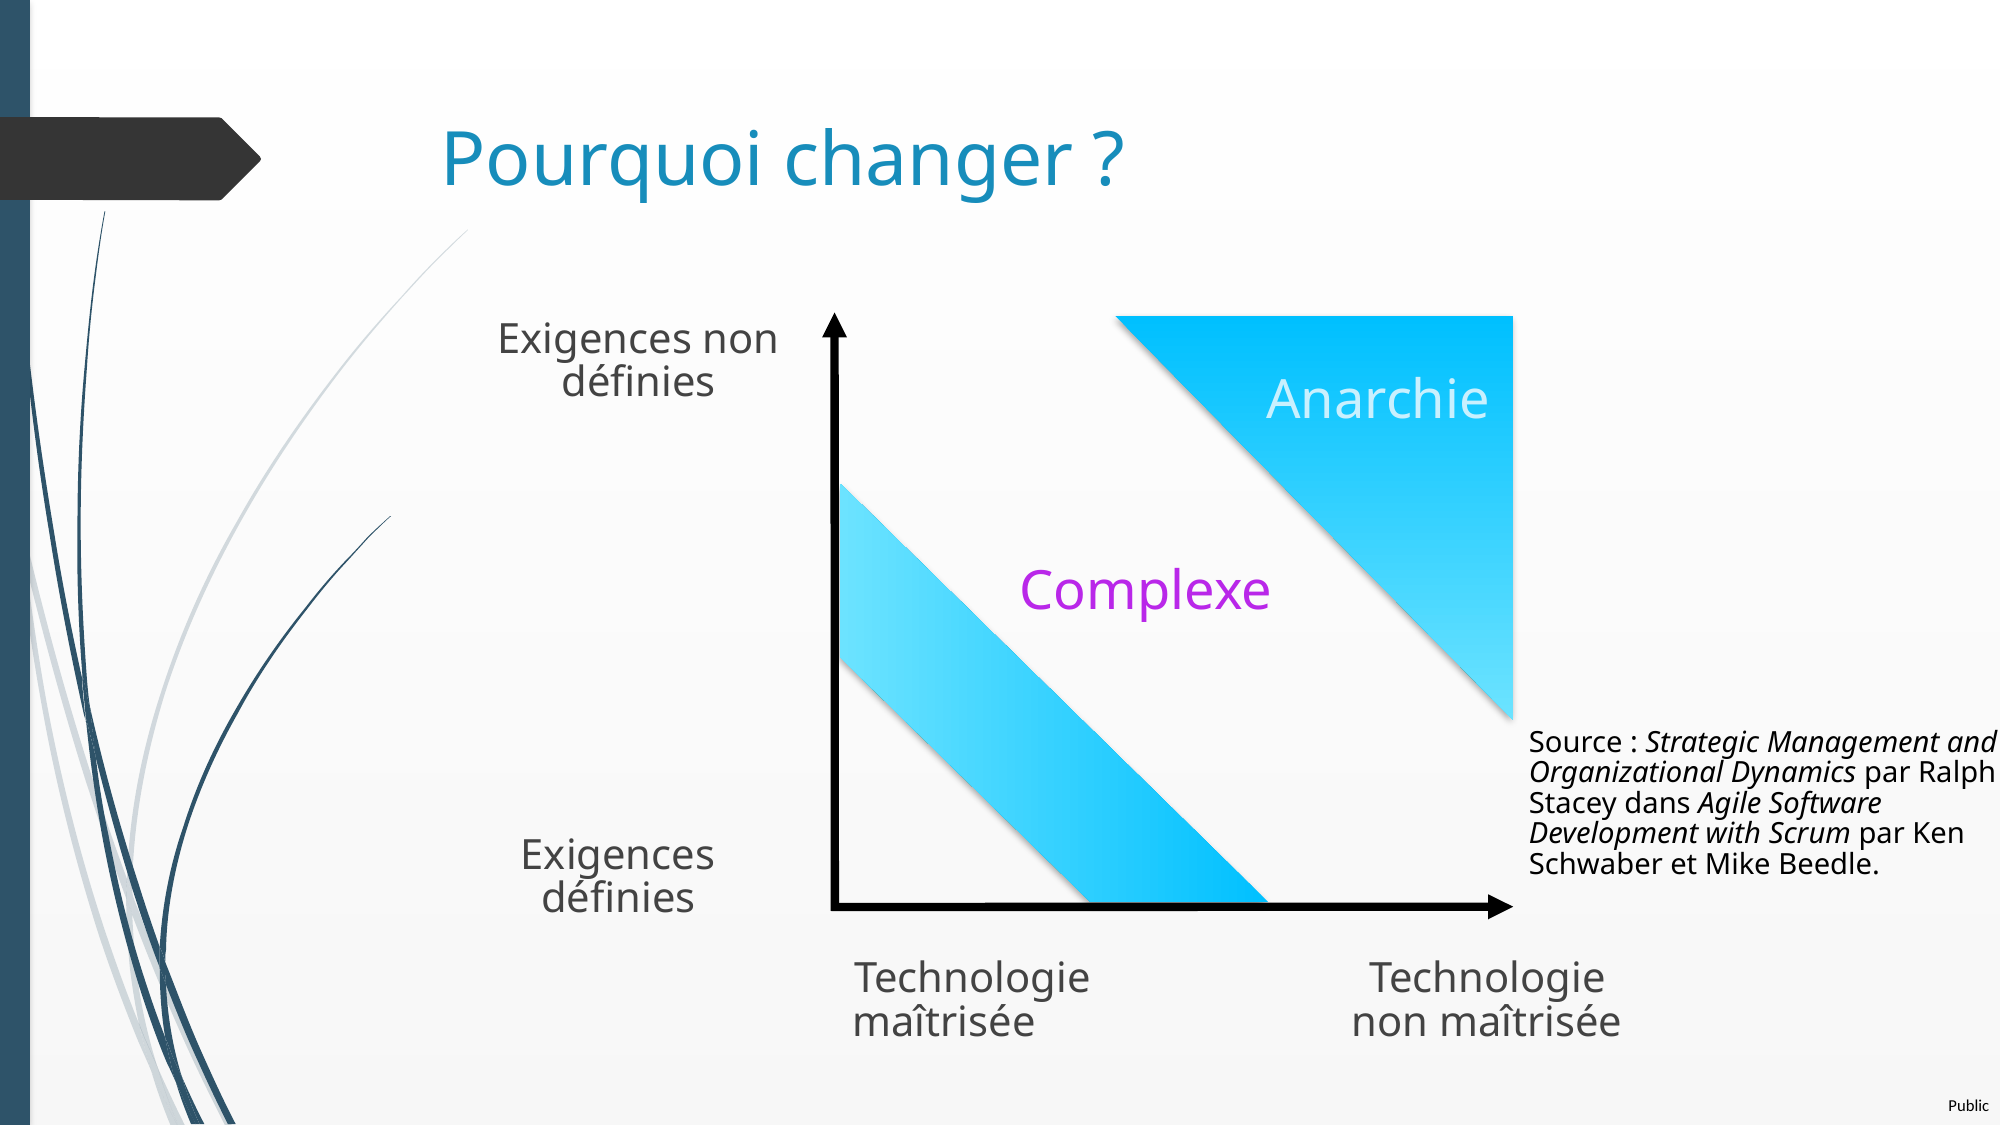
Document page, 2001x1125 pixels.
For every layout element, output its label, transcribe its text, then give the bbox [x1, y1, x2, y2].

text_box Anarchie [1244, 366, 1512, 431]
text_box [840, 483, 1269, 903]
text_box Source : Strategic Management and Organizational Dynamics par Ralph Stacey dans Agile Software Development with Scrum par Ken Schwaber et Mike Beedle. [1528, 693, 2000, 911]
text_box Technologie maîtrisée [797, 952, 1091, 1046]
title Pourquoi changer ? [425, 102, 1888, 313]
text_box Exigences définies [468, 828, 768, 922]
text_box Technologie non maîtrisée [1340, 952, 1634, 1046]
text_box Exigences non définies [468, 312, 809, 406]
text_box [1115, 315, 1514, 721]
text_box Complexe [996, 557, 1296, 622]
